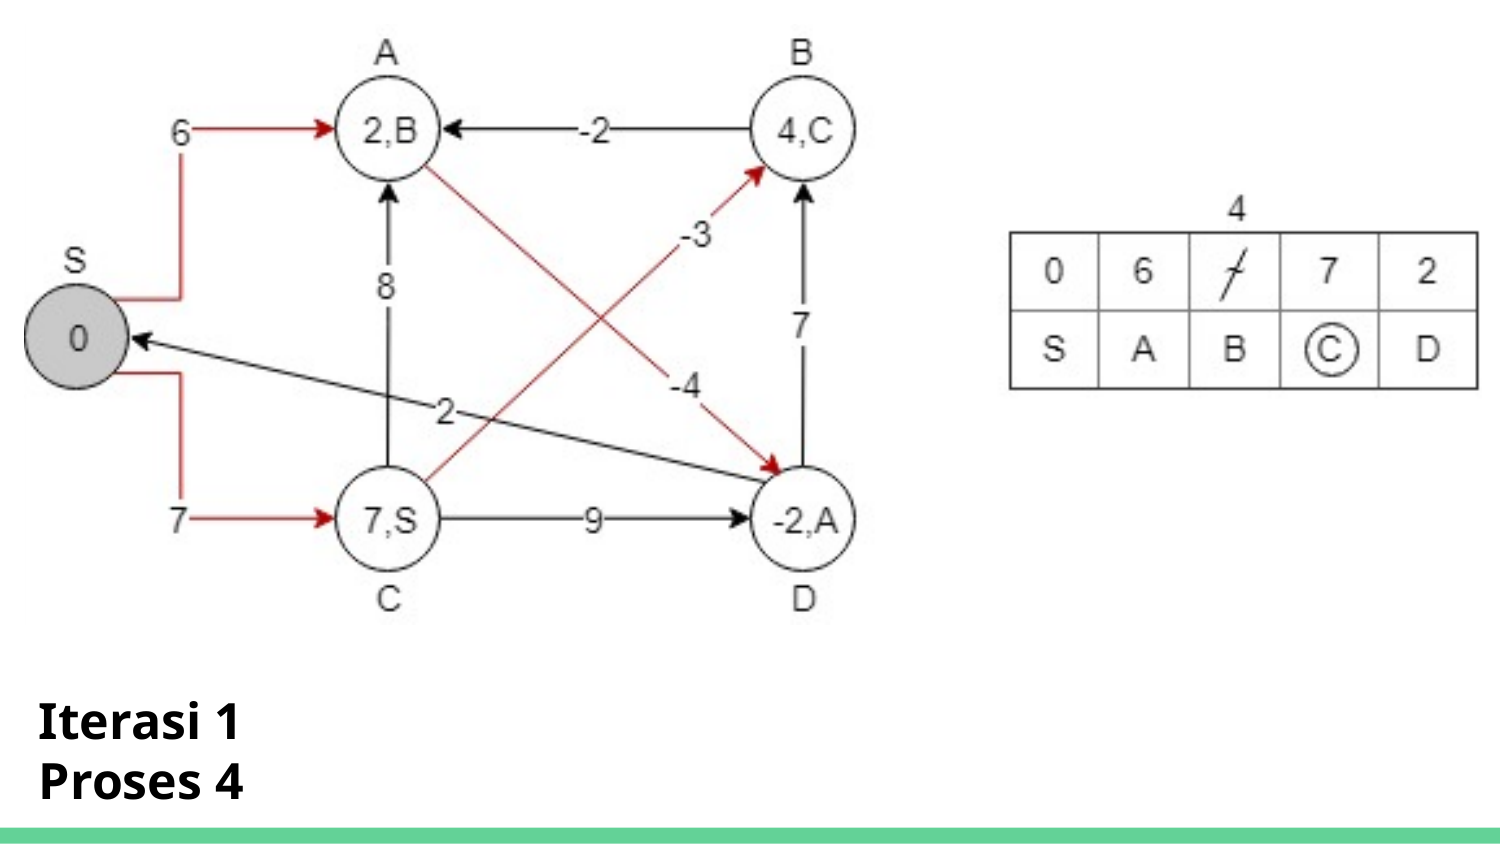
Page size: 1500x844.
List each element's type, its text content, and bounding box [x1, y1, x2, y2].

picture [24, 24, 1482, 626]
text_box Iterasi 1 Proses 4 [23, 674, 1227, 816]
